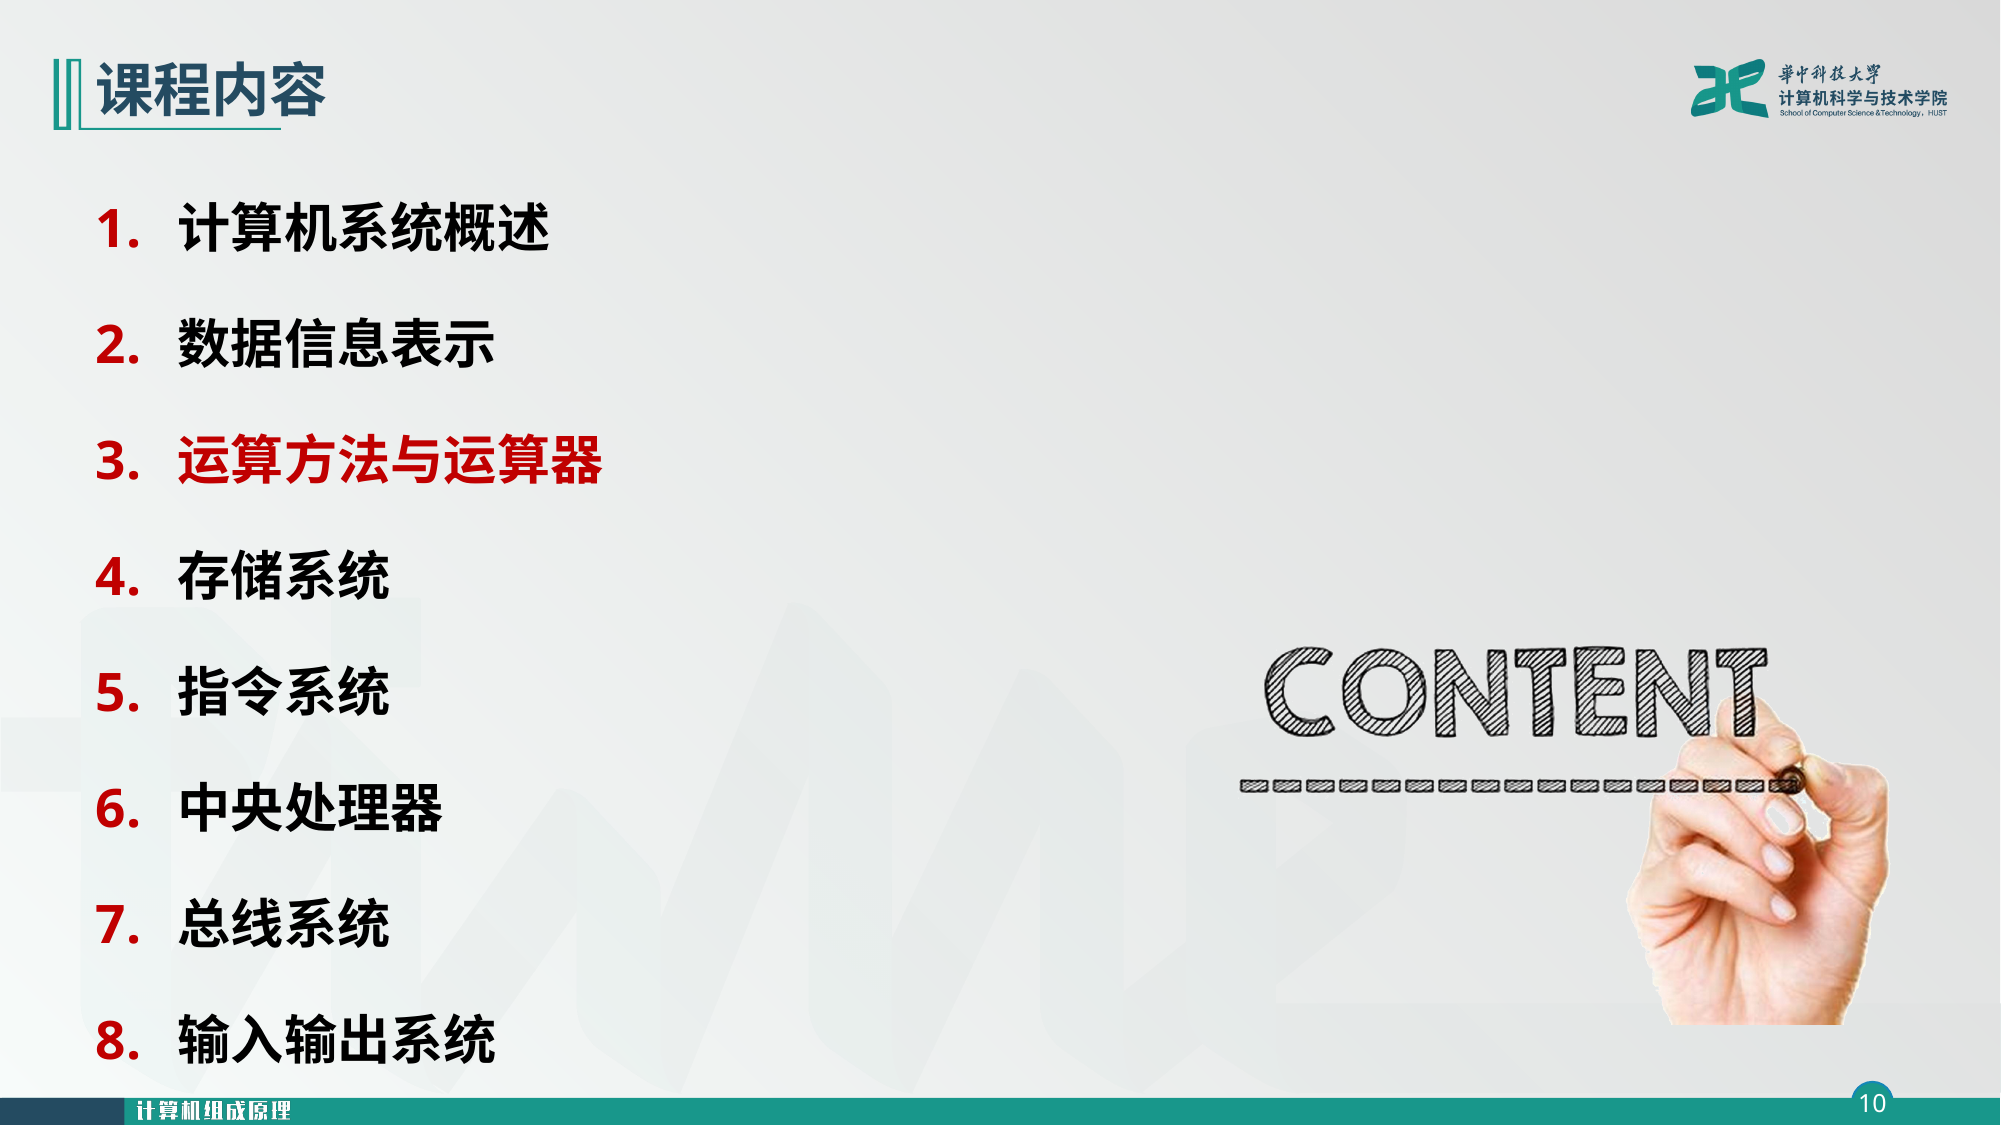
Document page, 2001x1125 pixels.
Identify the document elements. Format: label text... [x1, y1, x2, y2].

list 计算机系统概述 数据信息表示 运算方法与运算器 存储系统 指令系统 中央处理器 总线系统 输入输出系统 [80, 154, 1805, 1080]
title 课程内容 [80, 42, 1805, 144]
picture [1805, 59, 1947, 118]
picture [1183, 520, 1939, 1025]
